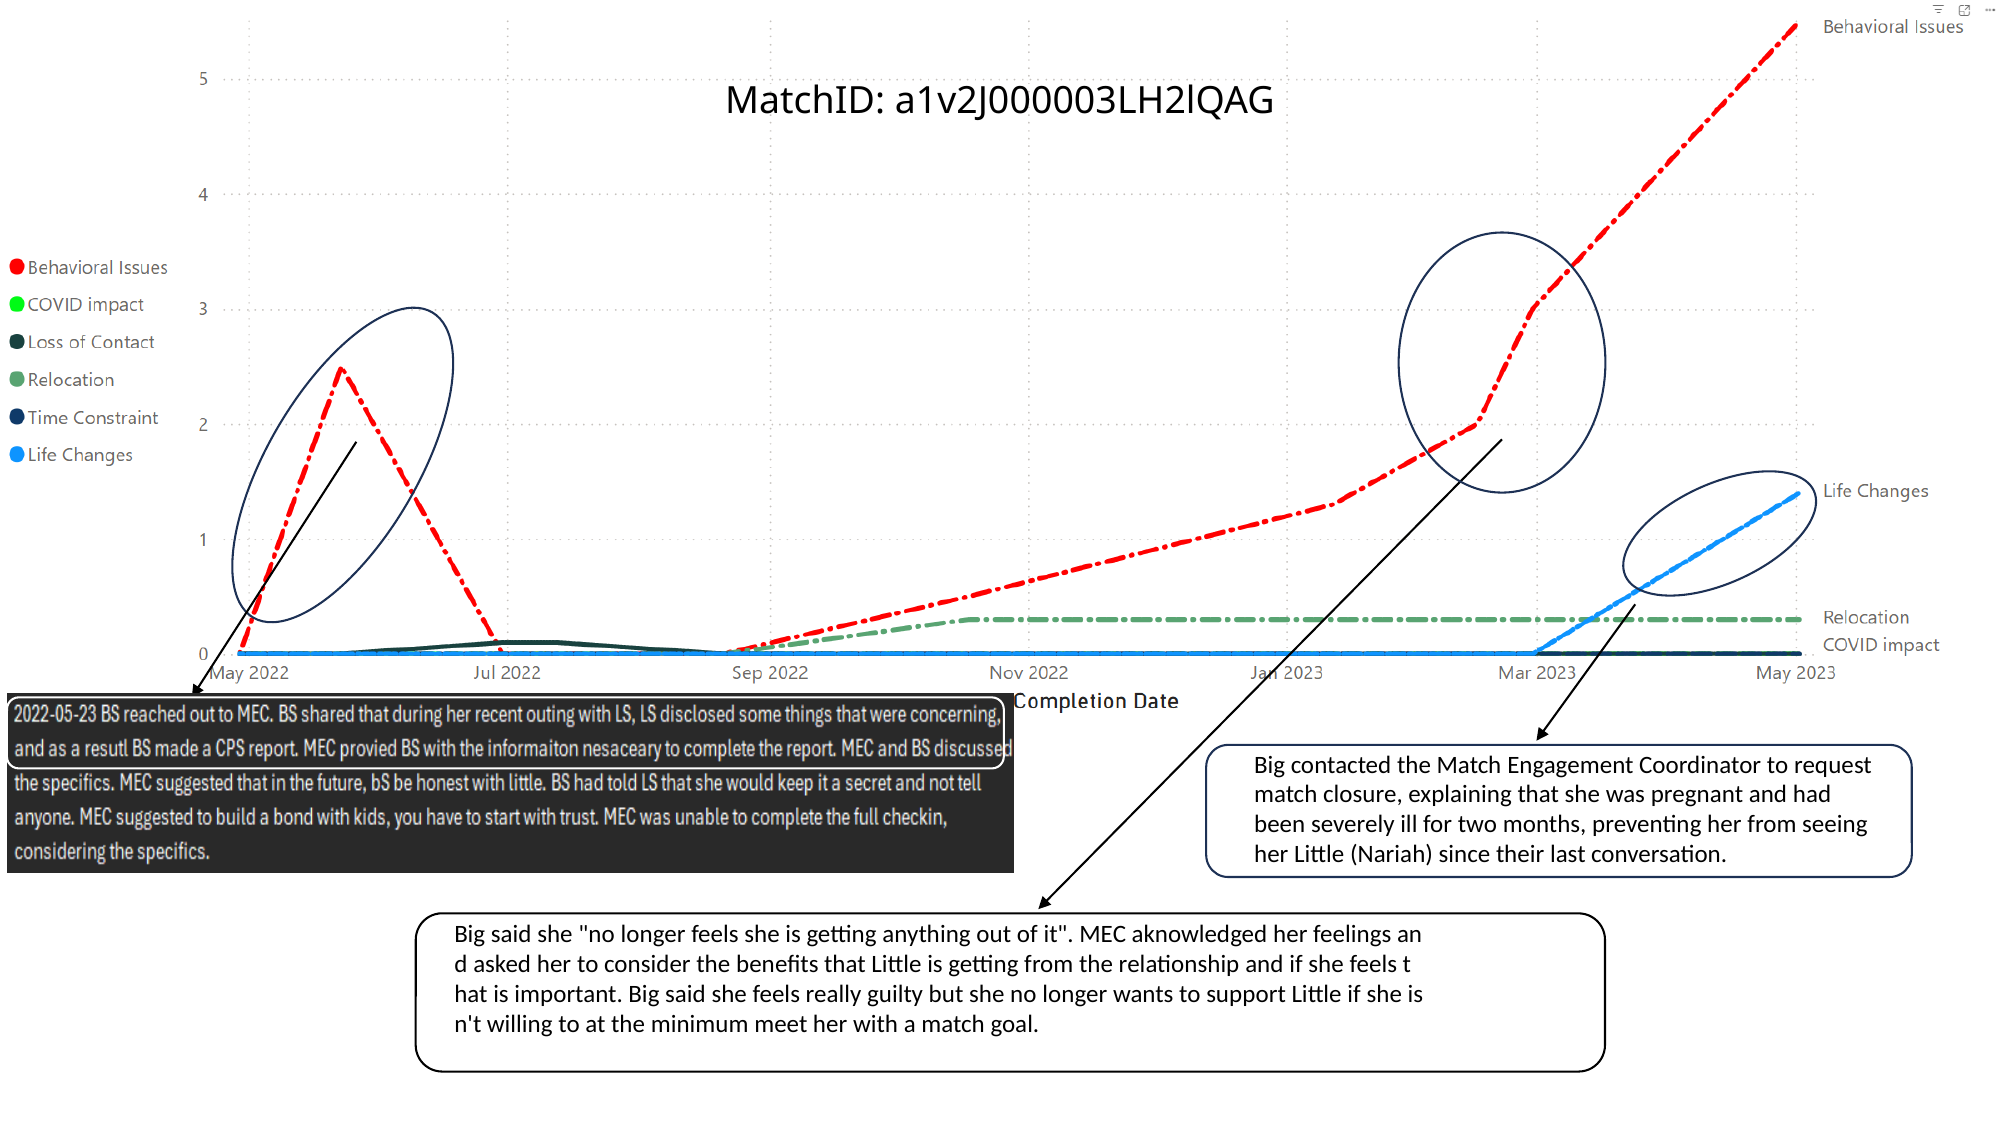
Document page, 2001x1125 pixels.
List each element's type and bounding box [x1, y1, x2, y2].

text_box [414, 912, 1607, 1073]
text_box [1038, 492, 1502, 910]
picture [0, 0, 2000, 873]
text_box [191, 617, 254, 693]
text_box [1502, 740, 1903, 747]
text_box [1502, 743, 1913, 879]
text_box [1536, 604, 1636, 741]
